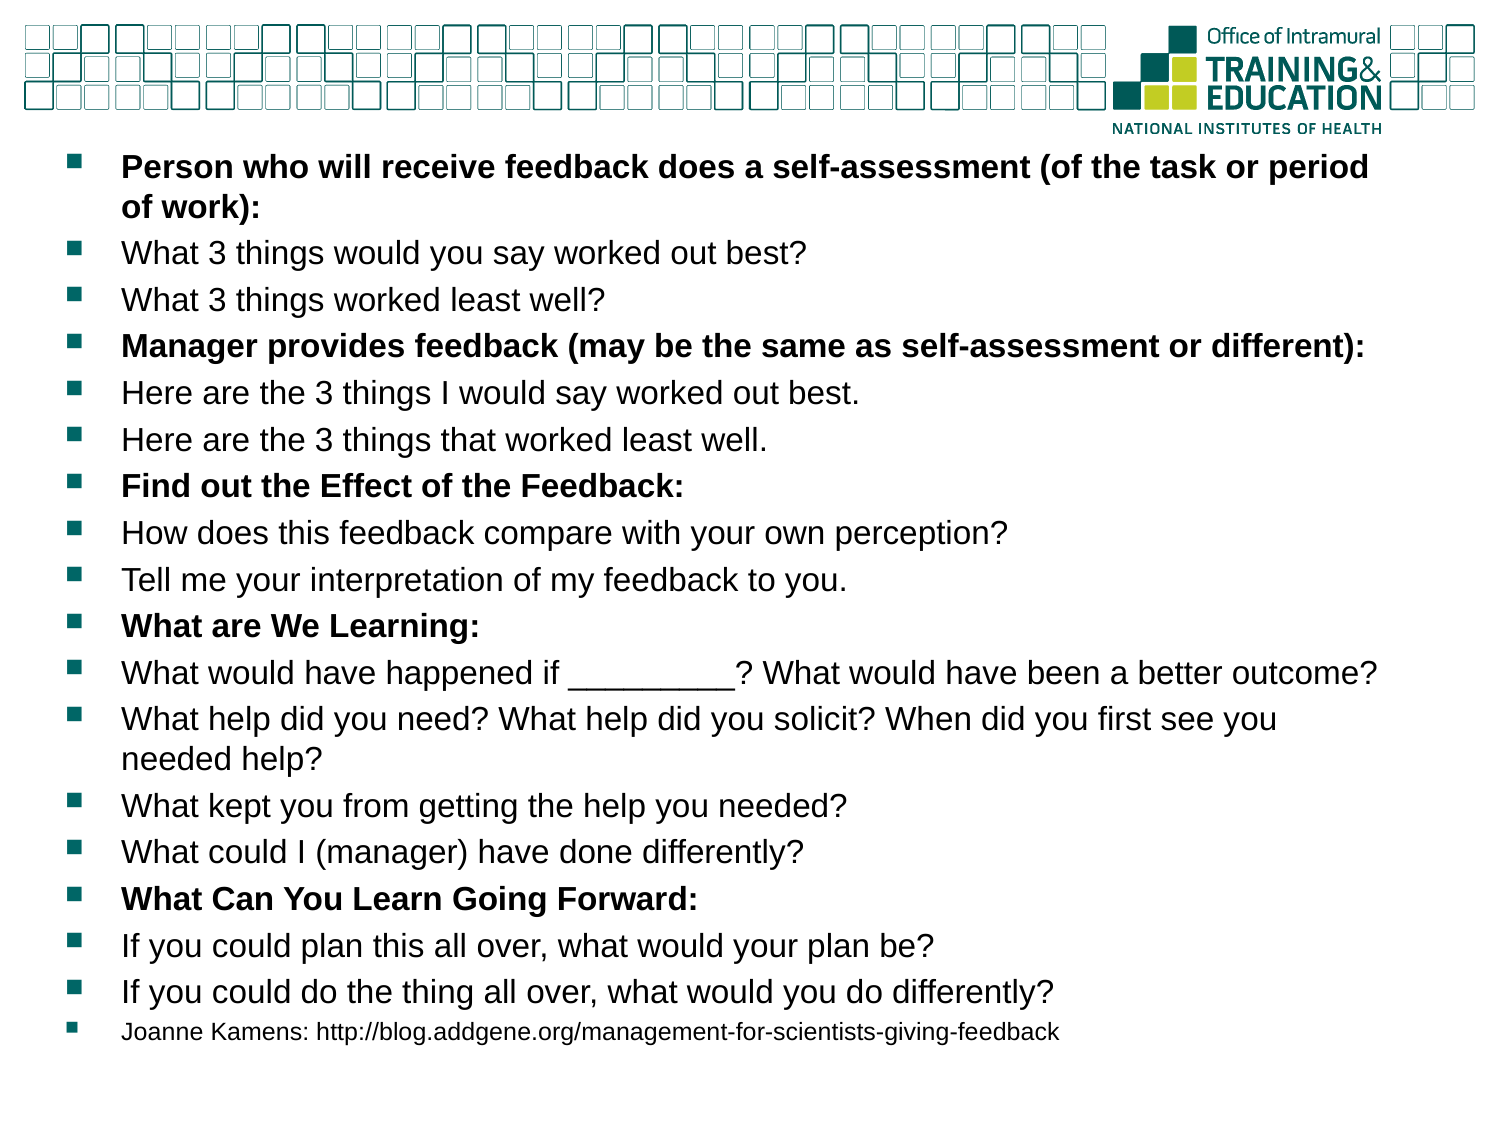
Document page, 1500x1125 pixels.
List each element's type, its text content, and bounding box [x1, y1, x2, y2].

list Person who will receive feedback does a self-assessment (of the task or period of work): What 3 things would you say worked out best? What 3 things worked least well? Manager provides feedback (may be the same as self-assessment or different): Here are the 3 things I would say worked out best. Here are the 3 things that worked least well. Find out the Effect of the Feedback: How does this feedback compare with your own perception? Tell me your interpretation of my feedback to you. What are We Learning: What would have happened if _________? What would have been a better outcome? What help did you need? What help did you solicit? When did you first see you needed help? What kept you from getting the help you needed? What could I (manager) have done differently? What Can You Learn Going Forward: If you could plan this all over, what would your plan be? If you could do the thing all over, what would you do differently? Joanne Kamens: http://blog.addgene.org/management-for-scientists-giving-feedback [50, 137, 1400, 775]
picture [24, 24, 1475, 134]
